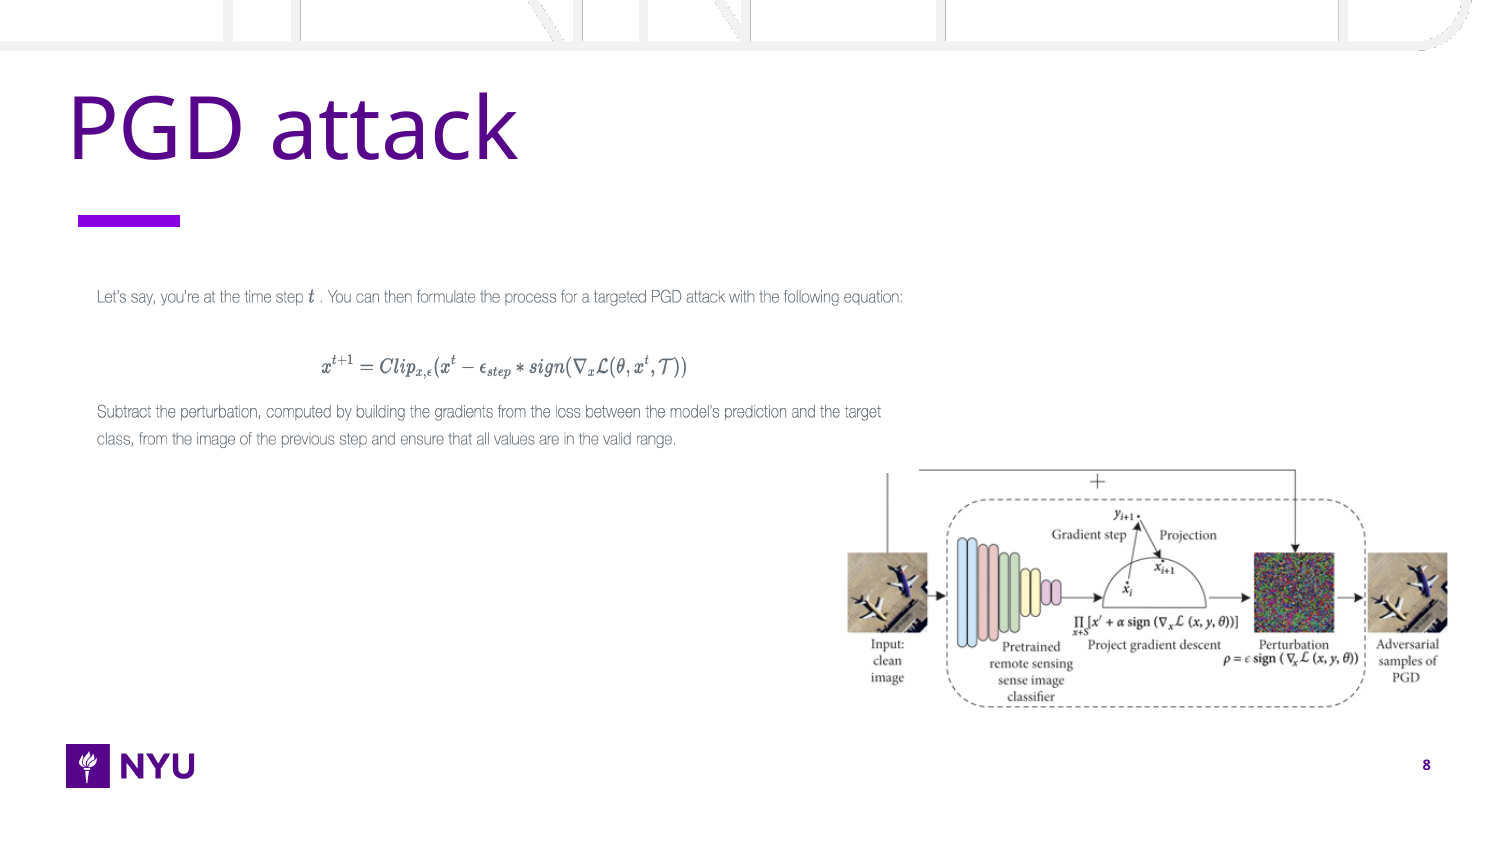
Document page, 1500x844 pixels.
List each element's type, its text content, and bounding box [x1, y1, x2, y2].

title PGD attack [51, 72, 1434, 261]
picture [84, 272, 1470, 730]
picture [66, 744, 195, 788]
picture [0, 0, 1496, 51]
